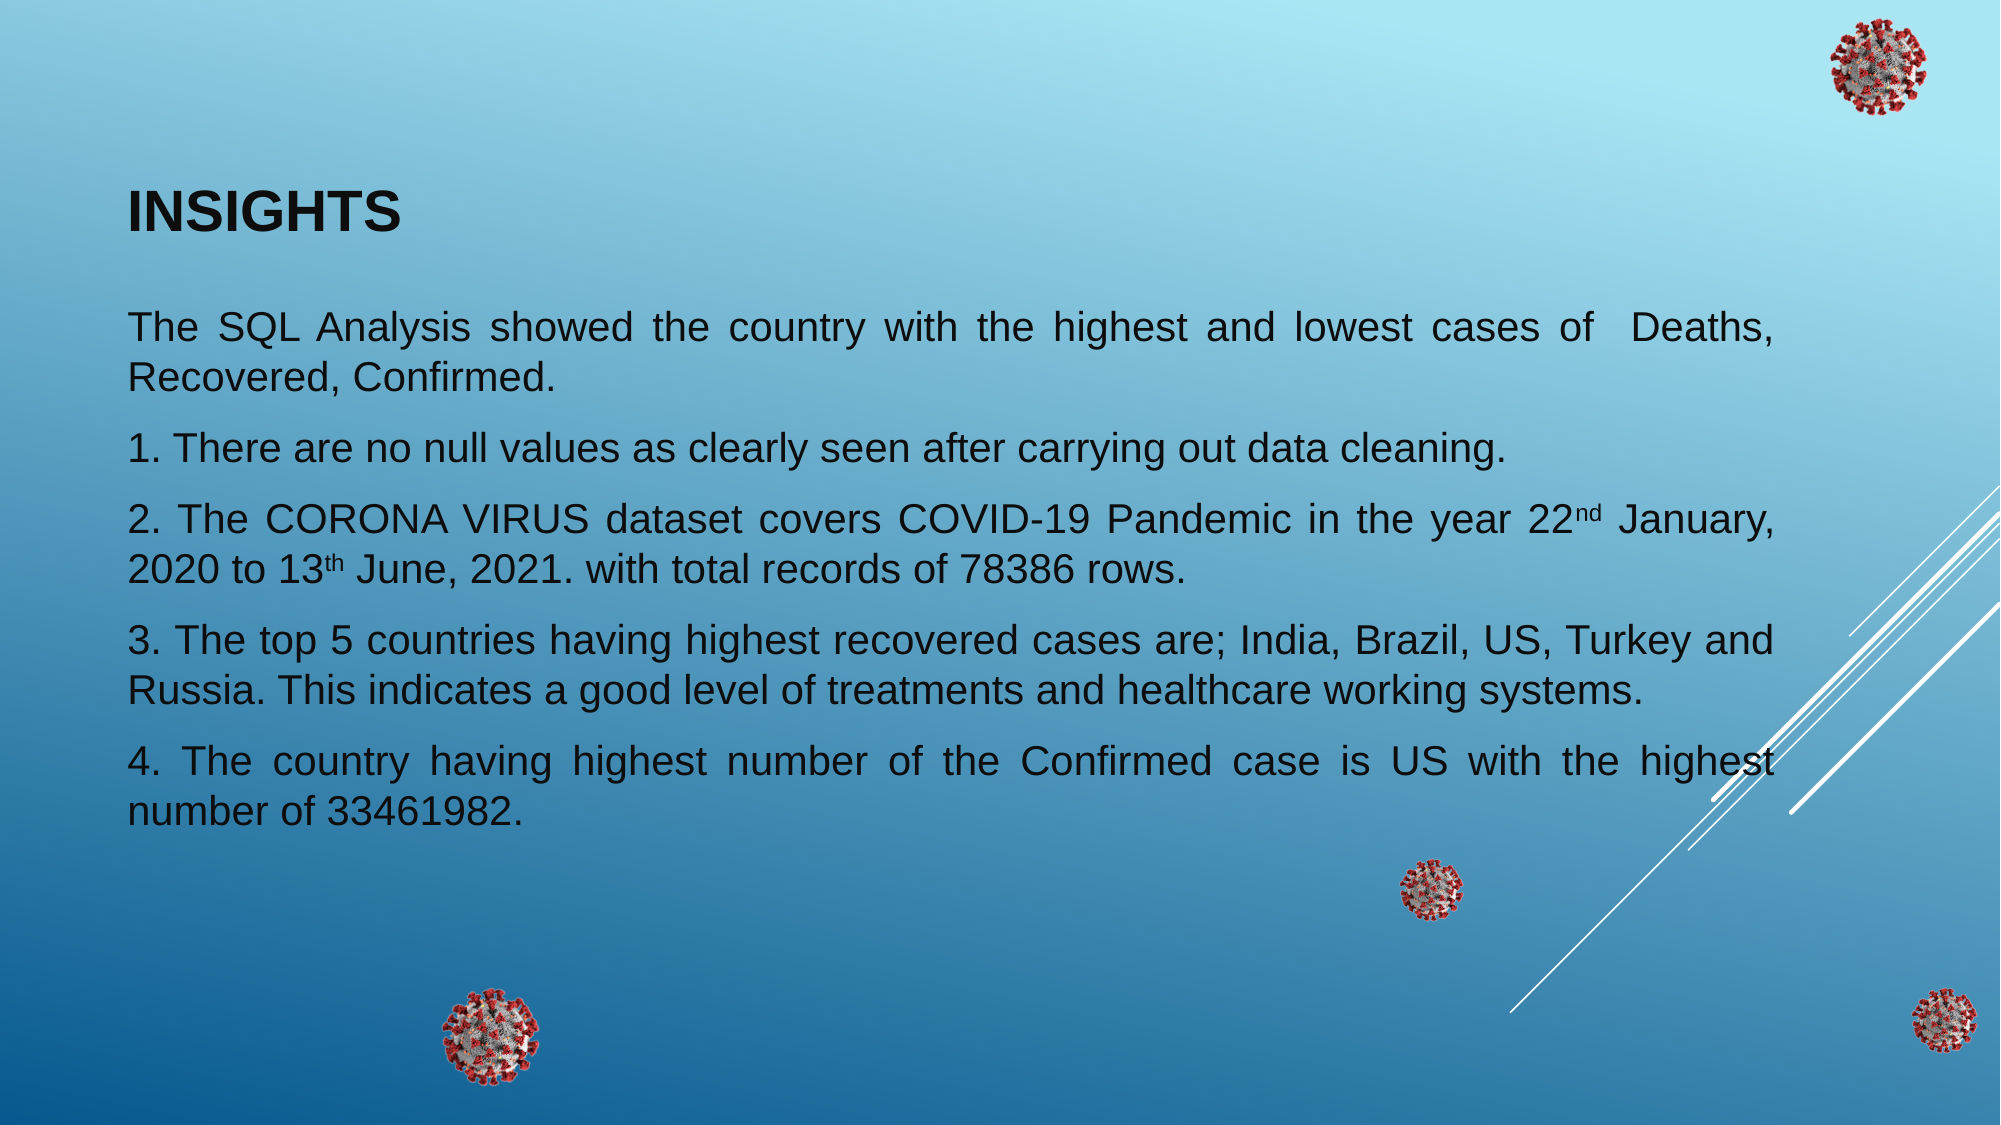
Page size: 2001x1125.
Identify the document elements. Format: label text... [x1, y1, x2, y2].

picture [1911, 987, 1978, 1055]
title INSIGHTS [112, 134, 1763, 249]
list The SQL Analysis showed the country with the highest and lowest cases of Deaths, Recovered, Confirmed. 1. There are no null values as clearly seen after carrying out data cleaning. 2. The CORONA VIRUS dataset covers COVID-19 Pandemic in the year 22nd January, 2020 to 13th June, 2021. with total records of 78386 rows. 3. The top 5 countries having highest recovered cases are; India, Brazil, US, Turkey and Russia. This indicates a good level of treatments and healthcare working systems. 4. The country having highest number of the Confirmed case is US with the highest number of 33461982. [112, 249, 1791, 956]
picture [1399, 858, 1464, 923]
picture [1829, 17, 1929, 117]
picture [440, 987, 540, 1087]
